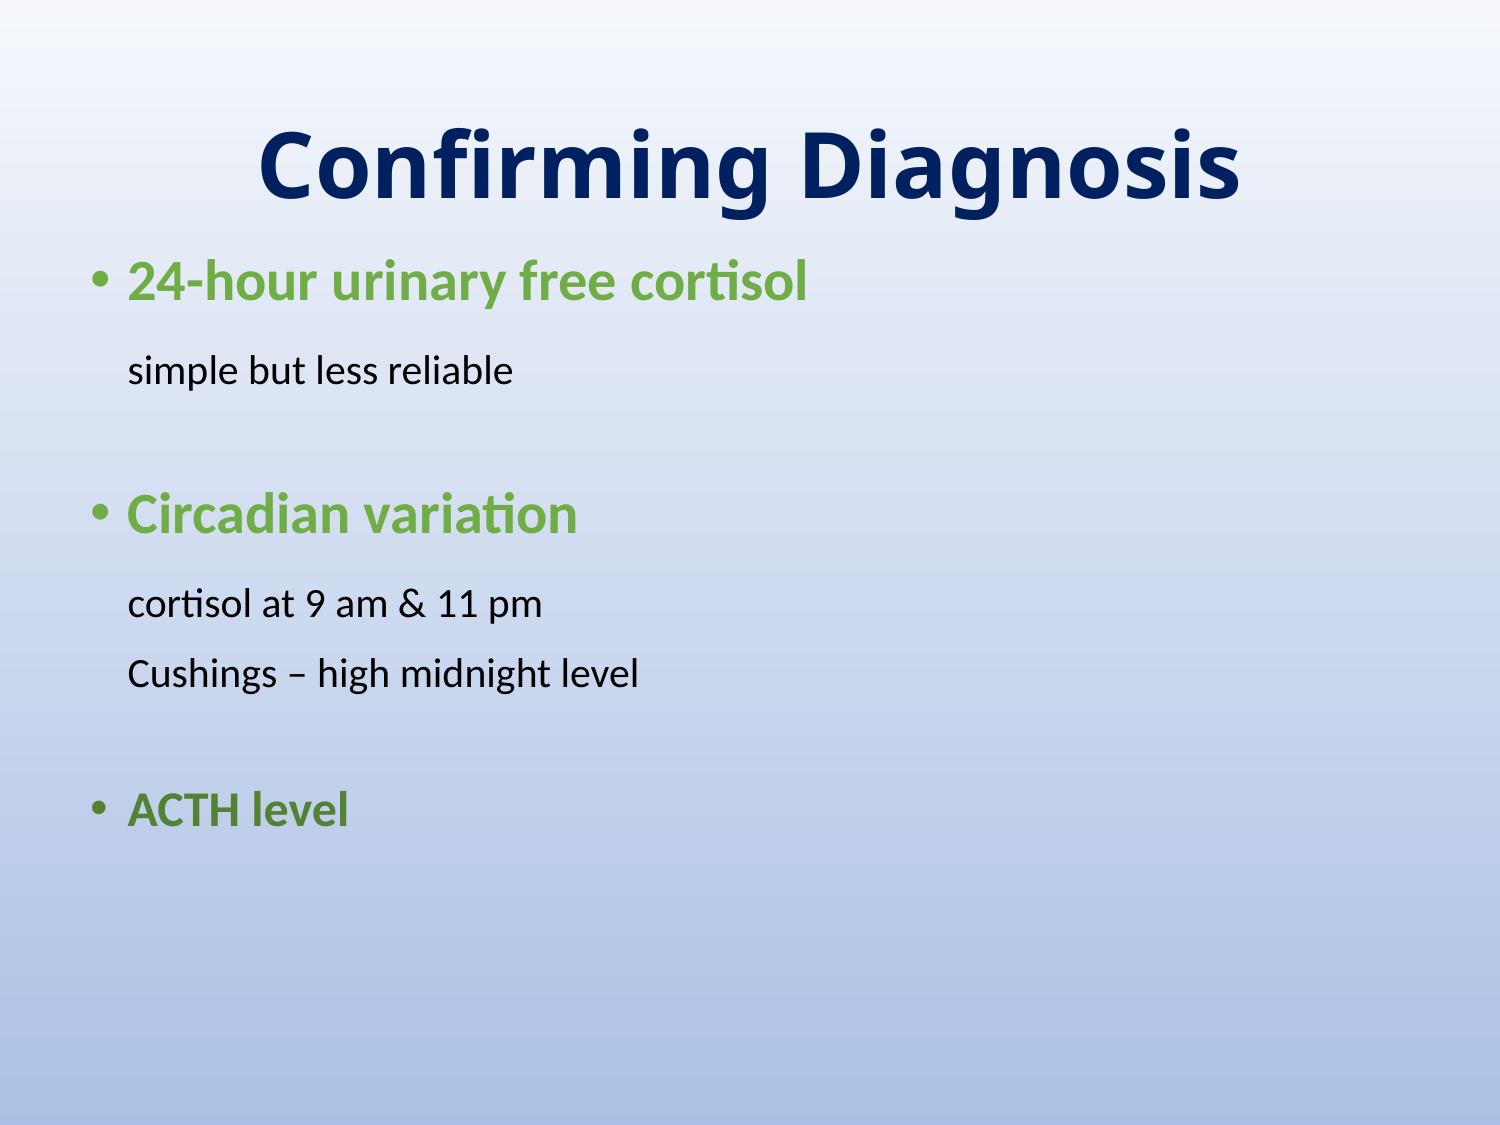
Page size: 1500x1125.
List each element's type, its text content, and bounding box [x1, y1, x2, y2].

title Confirming Diagnosis [103, 59, 1397, 278]
list 24-hour urinary free cortisol simple but less reliable Circadian variation cortisol at 9 am & 11 pm Cushings – high midnight level ACTH level [75, 243, 1425, 1050]
